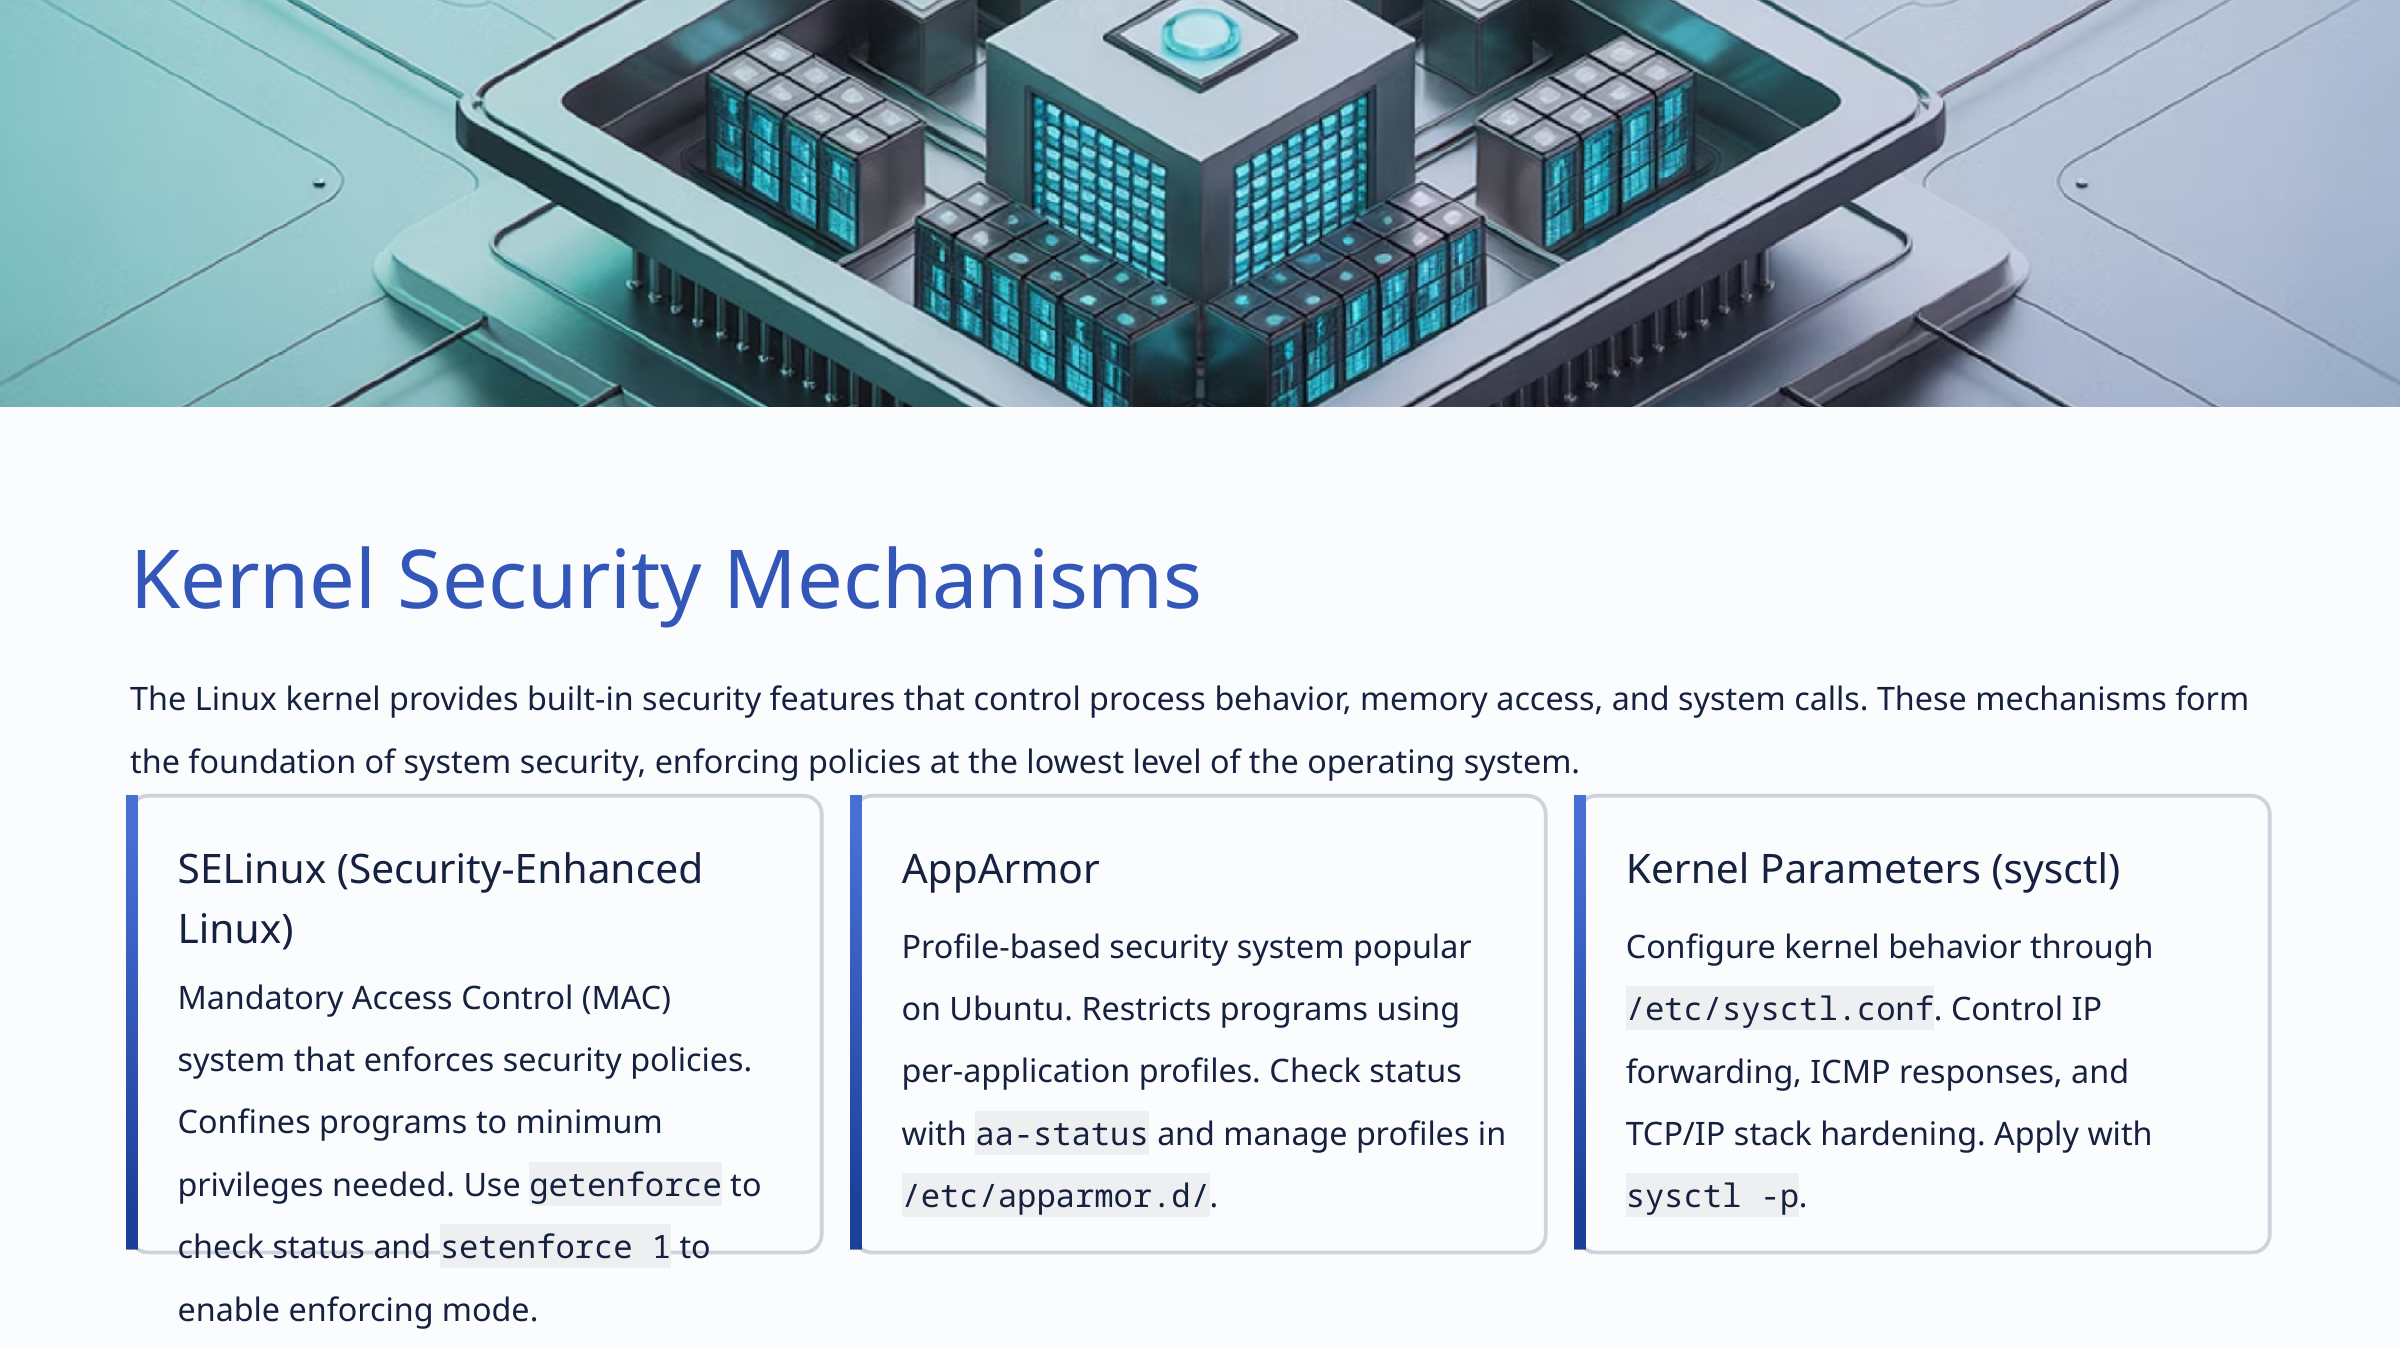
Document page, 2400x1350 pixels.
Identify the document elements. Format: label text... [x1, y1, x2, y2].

picture [126, 795, 142, 1253]
text_box AppArmor [901, 831, 1309, 883]
text_box Profile-based security system popular on Ubuntu. Restricts programs using per-application profiles. Check status with aa-status and manage profiles in /etc/apparmor.d/. [901, 902, 1510, 1167]
text_box [867, 795, 1546, 1253]
text_box SELinux (Security-Enhanced Linux) [177, 832, 786, 934]
text_box The Linux kernel provides built-in security features that control process behavior, memory access, and system calls. These mechanisms form the foundation of system security, enforcing policies at the lowest level of the operating system. [130, 654, 2270, 759]
text_box [143, 795, 822, 1253]
text_box Kernel Security Mechanisms [130, 504, 1245, 606]
picture [850, 795, 866, 1253]
picture [0, 0, 2400, 408]
text_box Kernel Parameters (sysctl) [1625, 831, 2132, 883]
text_box Mandatory Access Control (MAC) system that enforces security policies. Confines programs to minimum privileges needed. Use getenforce to check status and setenforce 1 to enable enforcing mode. [177, 953, 786, 1217]
text_box [1591, 795, 2270, 1253]
picture [1574, 795, 1590, 1253]
text_box Configure kernel behavior through /etc/sysctl.conf. Control IP forwarding, ICMP responses, and TCP/IP stack hardening. Apply with sysctl -p. [1625, 902, 2234, 1114]
